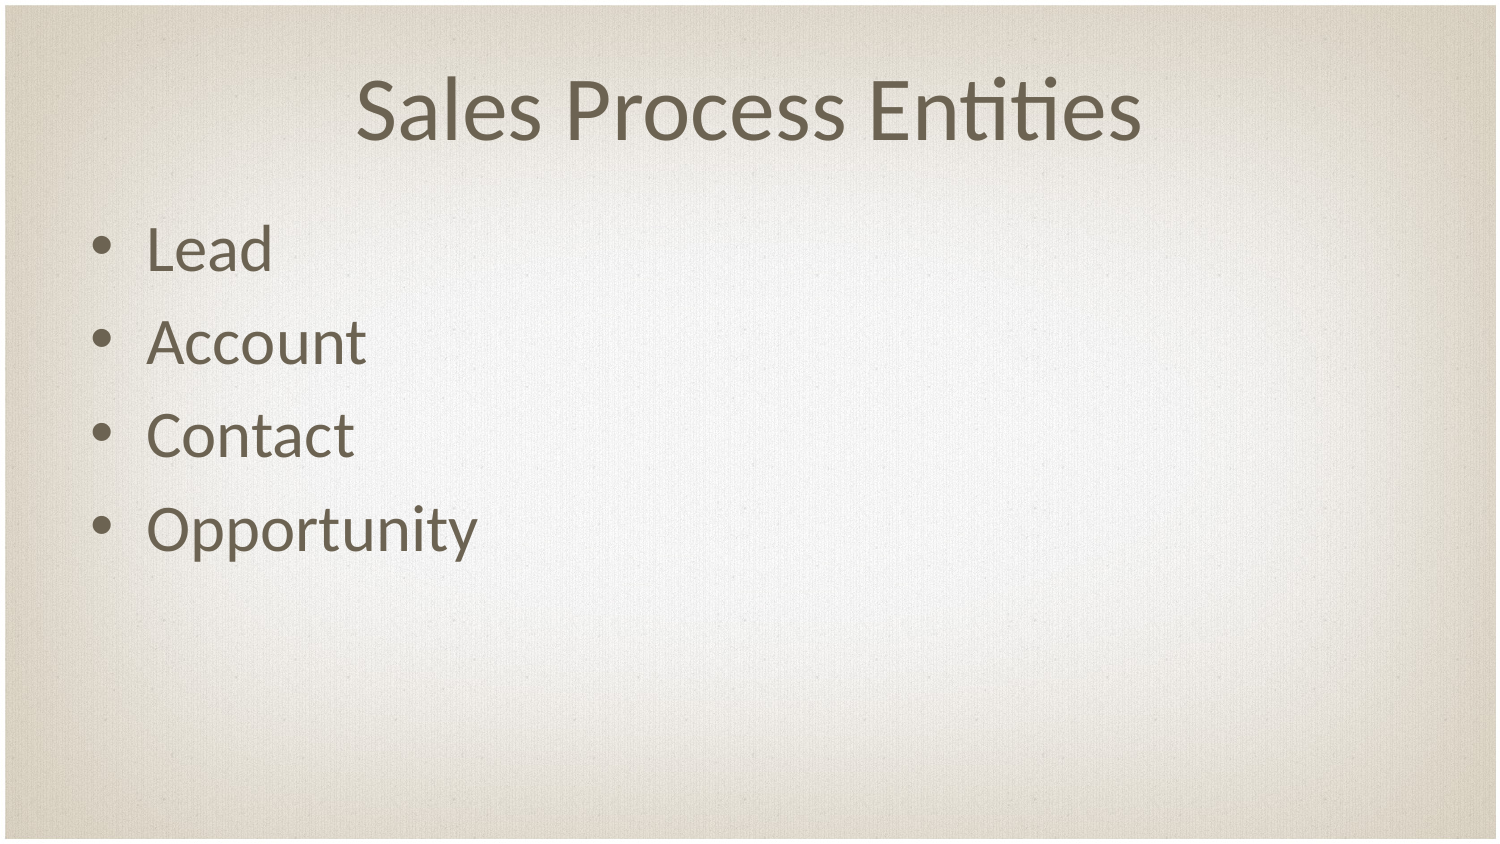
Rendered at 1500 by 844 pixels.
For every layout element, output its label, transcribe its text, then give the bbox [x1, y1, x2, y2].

title Sales Process Entities [75, 33, 1425, 175]
picture [0, 0, 1500, 844]
list Lead Account Contact Opportunity [75, 196, 1425, 754]
